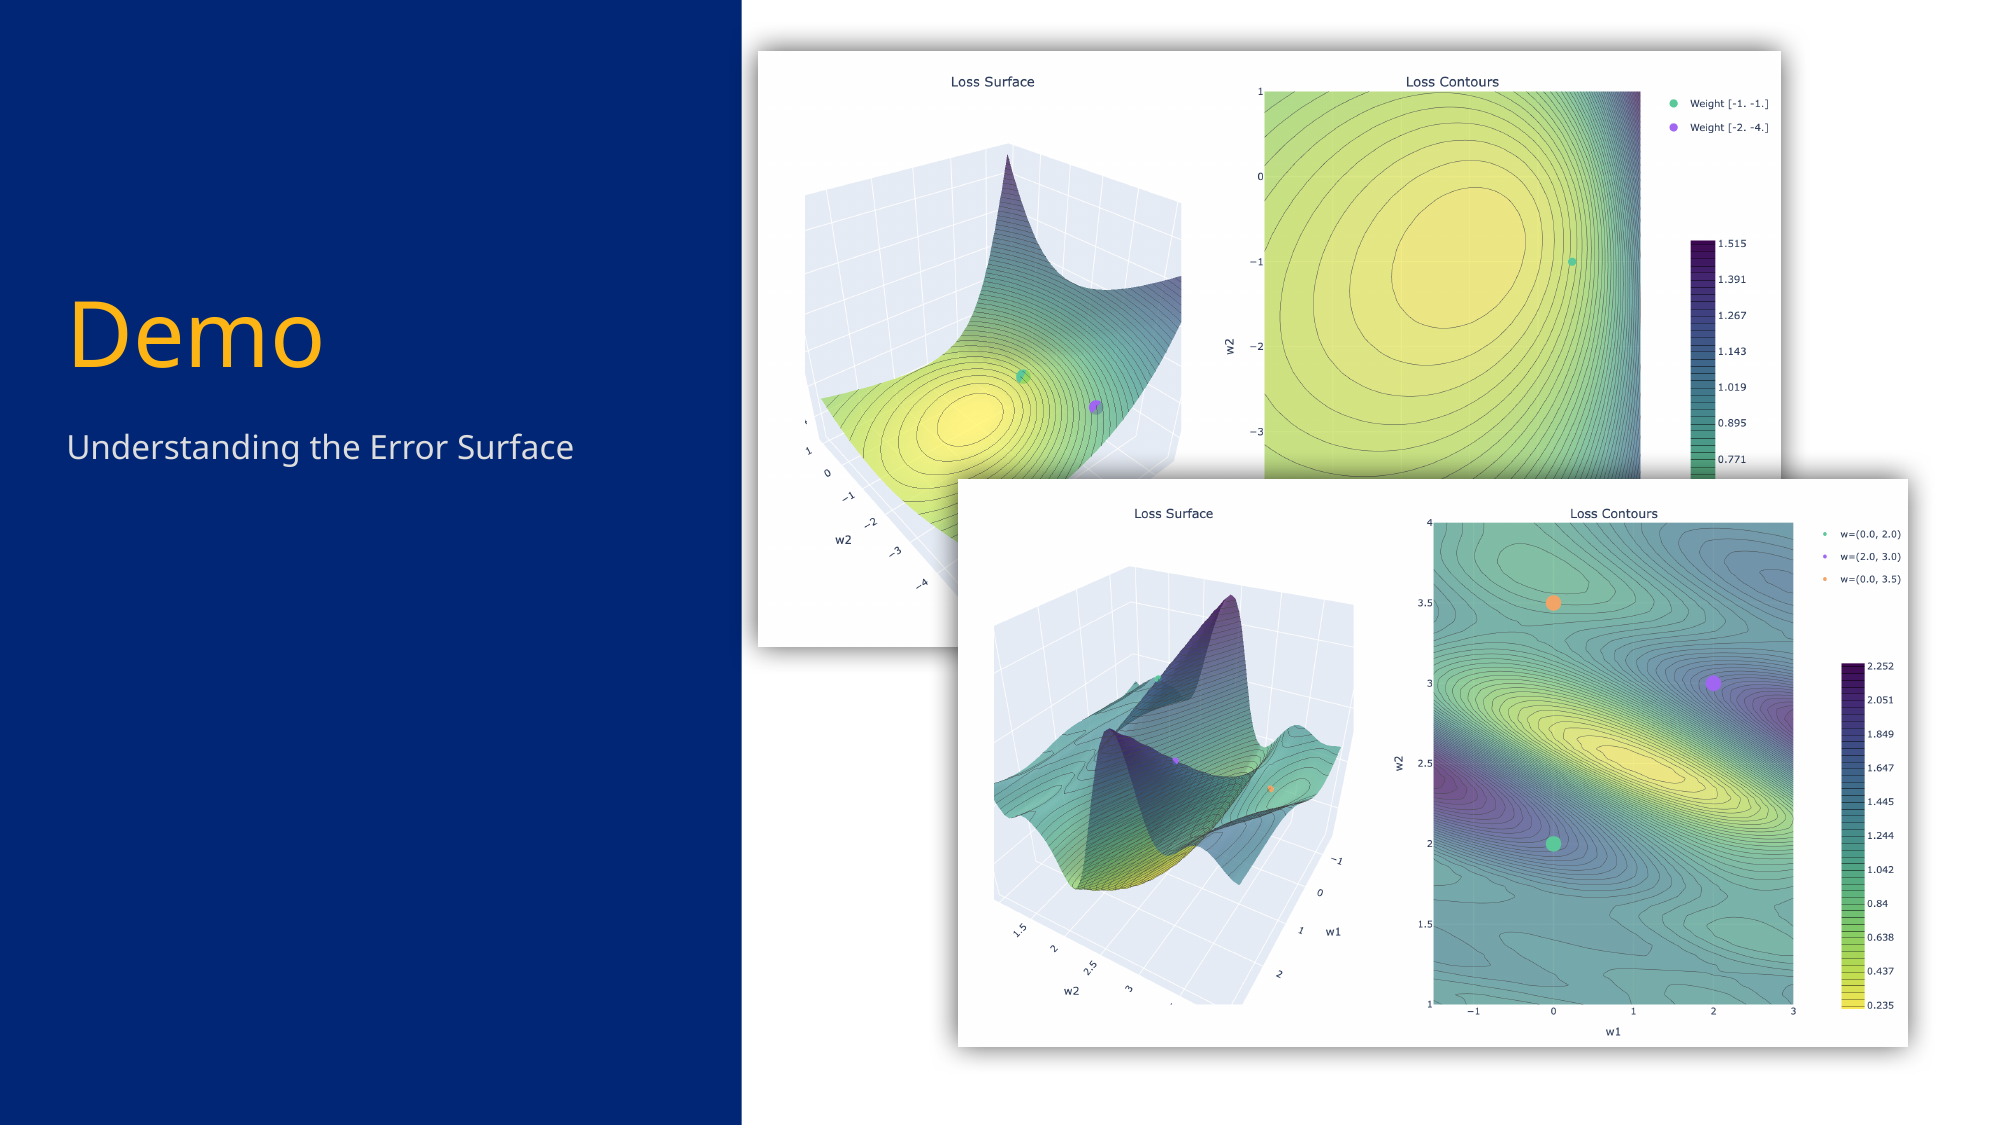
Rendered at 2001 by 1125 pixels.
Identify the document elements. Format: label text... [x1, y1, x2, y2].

picture [758, 51, 1908, 1047]
title Demo [51, 44, 697, 395]
list Understanding the Error Surface [51, 423, 697, 1017]
